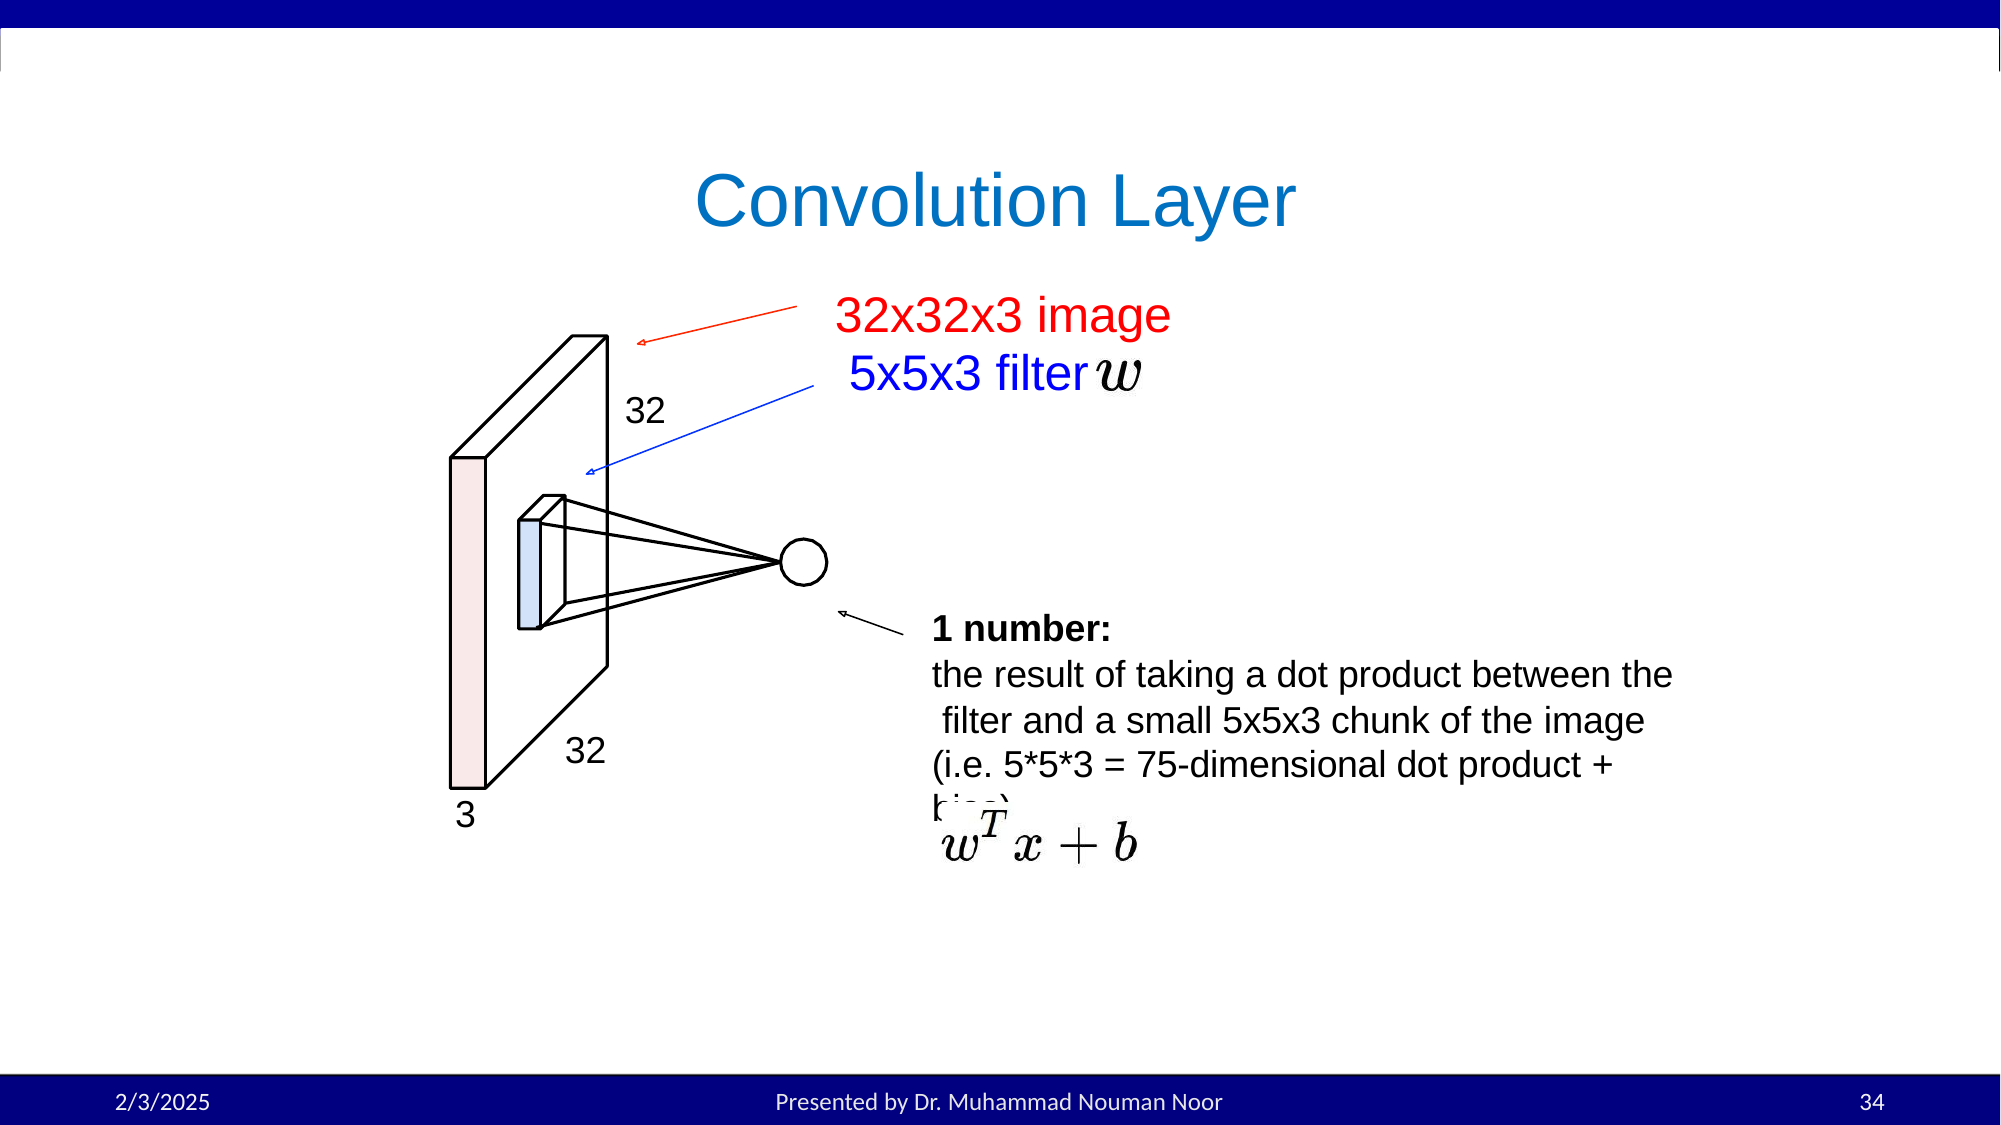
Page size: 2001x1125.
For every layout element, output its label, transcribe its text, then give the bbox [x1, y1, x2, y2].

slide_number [99, 1062, 567, 1125]
text_box [941, 802, 1138, 868]
text_box [1096, 358, 1143, 397]
text_box [586, 469, 594, 475]
text_box 32x32x3 image 5x5x3 filter 32 [622, 278, 1174, 431]
title Convolution Layer [691, 100, 1299, 290]
footer Presented by Dr. Muhammad Nouman Noor [683, 1062, 1317, 1125]
text_box 32 [562, 723, 609, 771]
text_box [780, 538, 827, 586]
text_box [486, 337, 608, 788]
picture [0, 0, 2001, 1125]
slide_number 34 [1433, 1062, 1900, 1125]
text_box [838, 611, 847, 617]
text_box [637, 339, 645, 345]
text_box [450, 335, 608, 458]
text_box 1 number: the result of taking a dot product between the filter and a small 5x5x3 chunk of the image (i.e. 5*5*3 = 75-dimensional dot product + bias) [929, 602, 1715, 829]
text_box [454, 335, 607, 454]
text_box 3 [452, 789, 478, 835]
text_box [450, 458, 485, 789]
